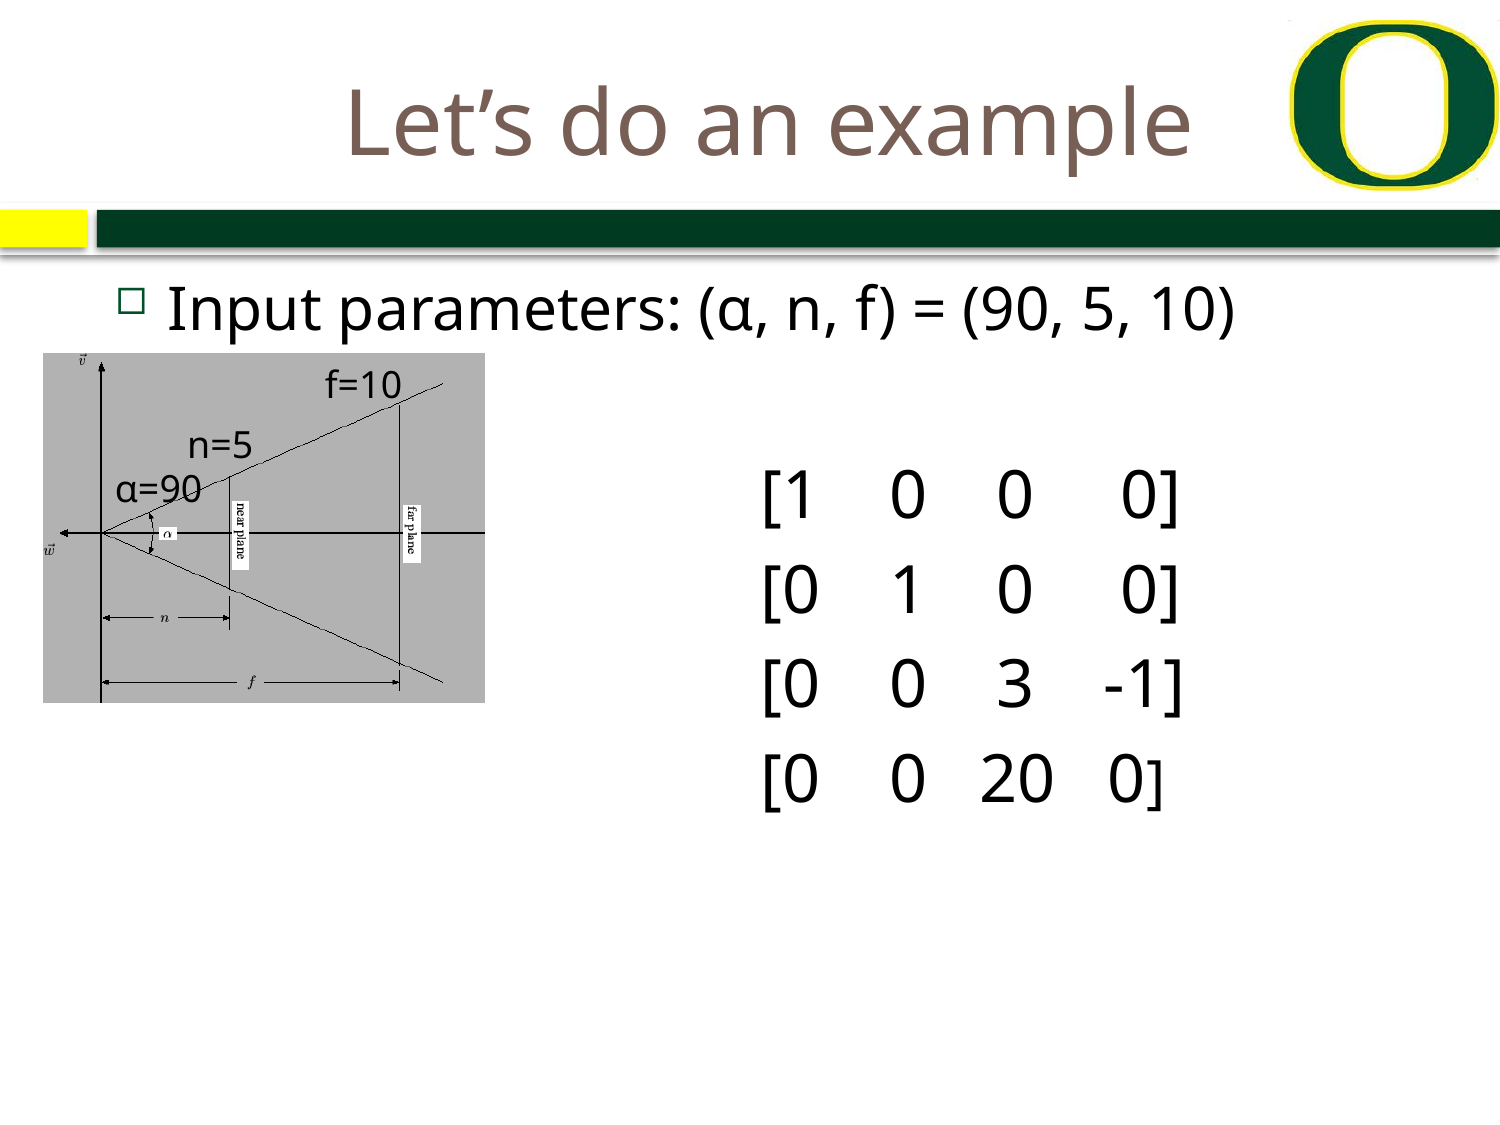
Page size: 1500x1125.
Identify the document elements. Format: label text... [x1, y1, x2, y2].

picture [1287, 20, 1500, 191]
picture [43, 353, 485, 704]
list Input parameters: (α, n, f) = (90, 5, 10) [100, 262, 1438, 1000]
title Let’s do an example [100, 37, 1438, 200]
text_box [1 0 0 0] [0 1 0 0] [0 0 3 -1] [0 0 20 0] [745, 444, 1309, 816]
